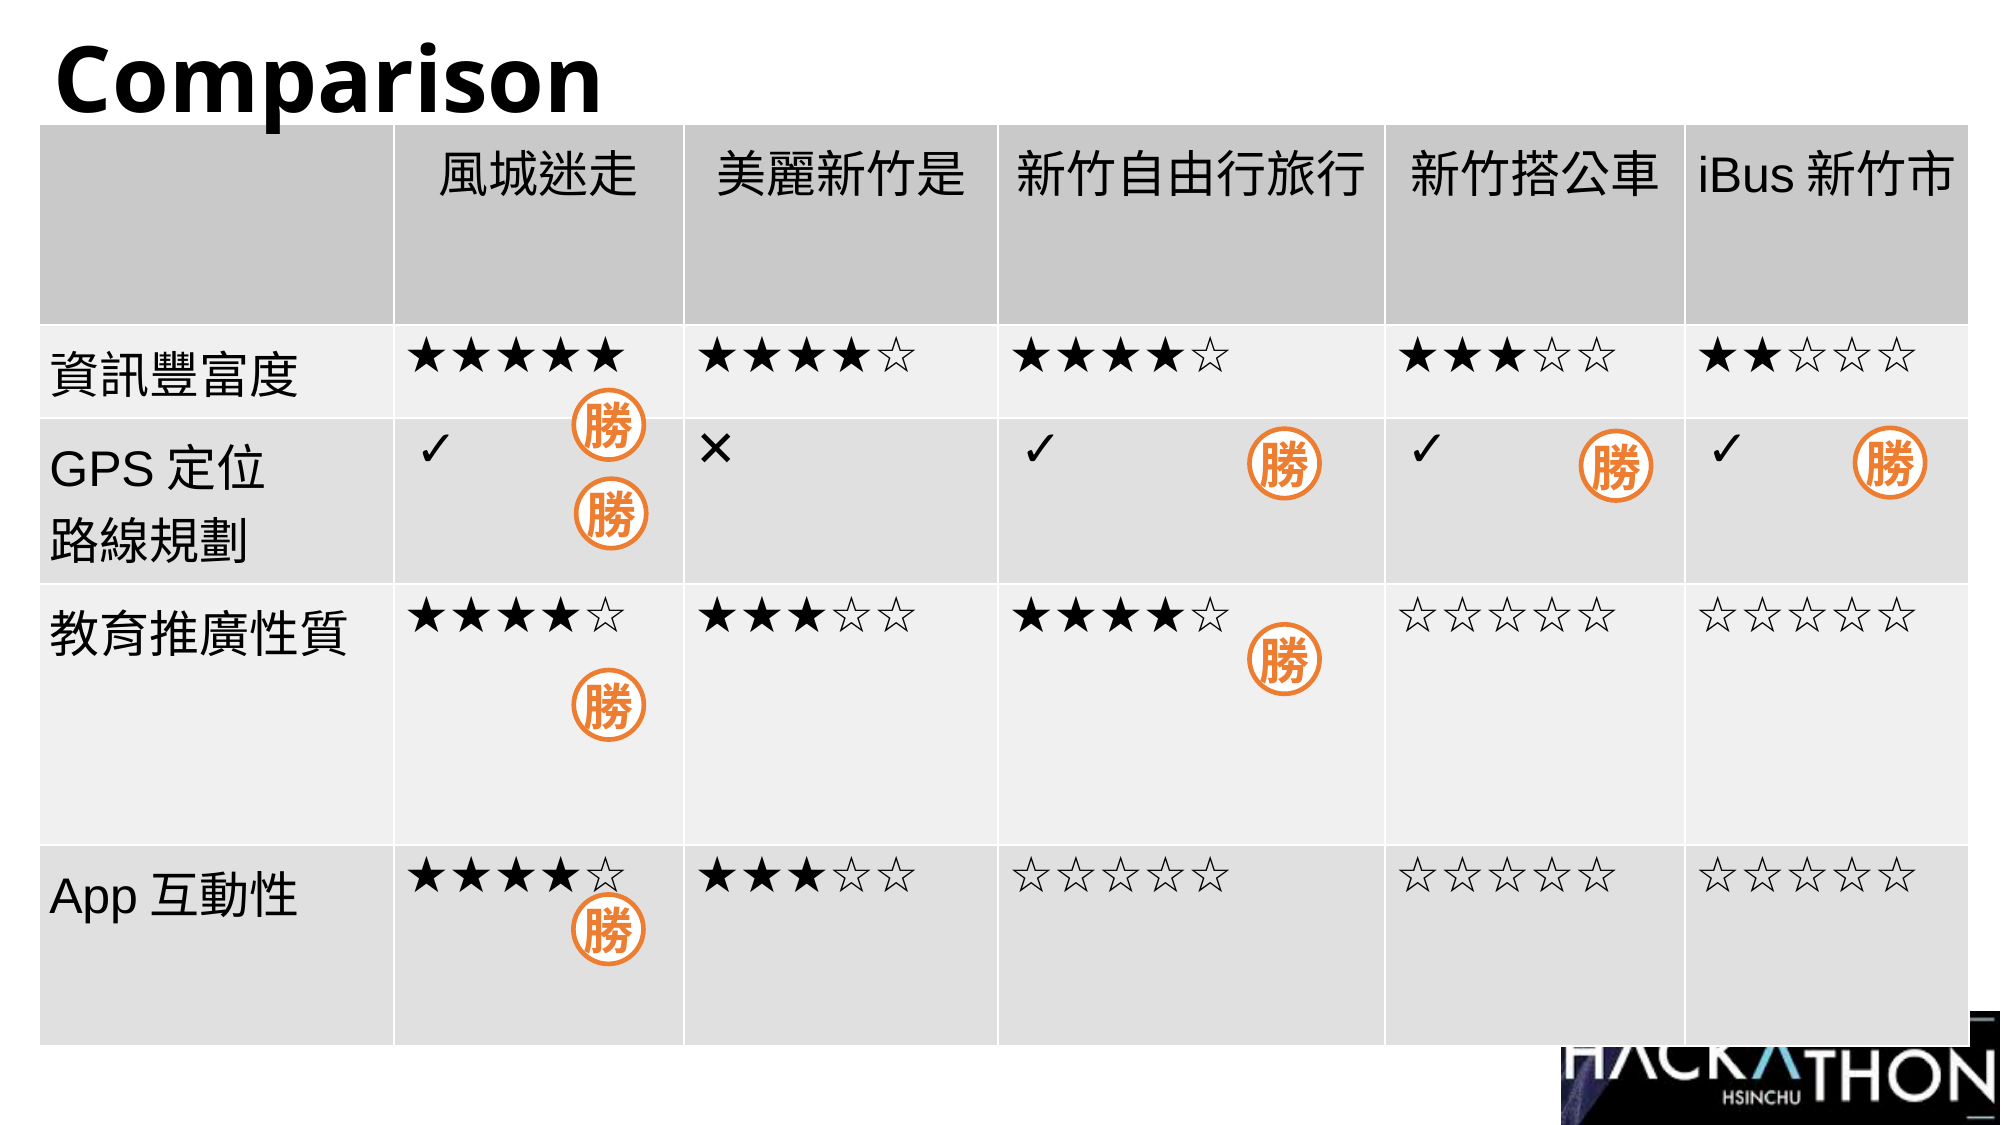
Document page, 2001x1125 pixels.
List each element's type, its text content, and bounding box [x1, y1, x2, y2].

title Comparison [39, 0, 1764, 166]
table_cell ★★☆☆☆ [1686, 326, 1968, 417]
table_cell ★★★★★ [395, 326, 683, 417]
table_cell ✓ [395, 419, 683, 583]
table_cell 資訊豐富度 [40, 326, 393, 417]
table_cell ★★★☆☆ [1386, 326, 1684, 417]
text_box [1244, 426, 1320, 503]
text_box 勝 [569, 667, 614, 743]
table_cell ☆☆☆☆☆ [1386, 585, 1684, 844]
text_box [614, 669, 645, 741]
table_cell ★★★★☆ [395, 585, 683, 844]
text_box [1576, 428, 1651, 505]
table_cell ☆☆☆☆☆ [1386, 846, 1684, 1045]
picture [1561, 1011, 2000, 1125]
text_box [614, 389, 645, 461]
text_box 勝 [569, 387, 614, 463]
table_cell ☆☆☆☆☆ [1686, 585, 1968, 844]
table_cell ✓ [1686, 419, 1968, 583]
table_cell ✕ [685, 419, 997, 583]
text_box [568, 891, 644, 968]
table_cell ★★★★☆ [685, 326, 997, 417]
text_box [571, 476, 647, 553]
table_cell ★★★☆☆ [685, 585, 997, 844]
table_cell ☆☆☆☆☆ [999, 846, 1384, 1045]
table_cell ✓ [1386, 419, 1684, 583]
table_header [40, 166, 393, 324]
table_header 新竹搭公車 [1386, 166, 1684, 324]
table_cell ✓ [999, 419, 1384, 583]
table_cell GPS定位 路線規劃 [40, 419, 393, 583]
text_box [1850, 425, 1925, 502]
table_cell ★★★☆☆ [685, 846, 997, 1045]
table_cell ★★★★☆ [999, 585, 1384, 844]
table_header 美麗新竹是 [685, 166, 997, 324]
table_cell ★★★★☆ [999, 326, 1384, 417]
table_cell 教育推廣性質 [40, 585, 393, 844]
table_cell App互動性 [40, 846, 393, 1045]
table_header iBus新竹市 [1686, 125, 1968, 324]
table_cell ★★★★☆ [395, 846, 683, 1045]
table_header 新竹自由行旅行 [999, 166, 1384, 324]
table_cell ☆☆☆☆☆ [1686, 846, 1968, 1045]
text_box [1244, 621, 1320, 698]
table_header 風城迷走 [395, 166, 683, 324]
